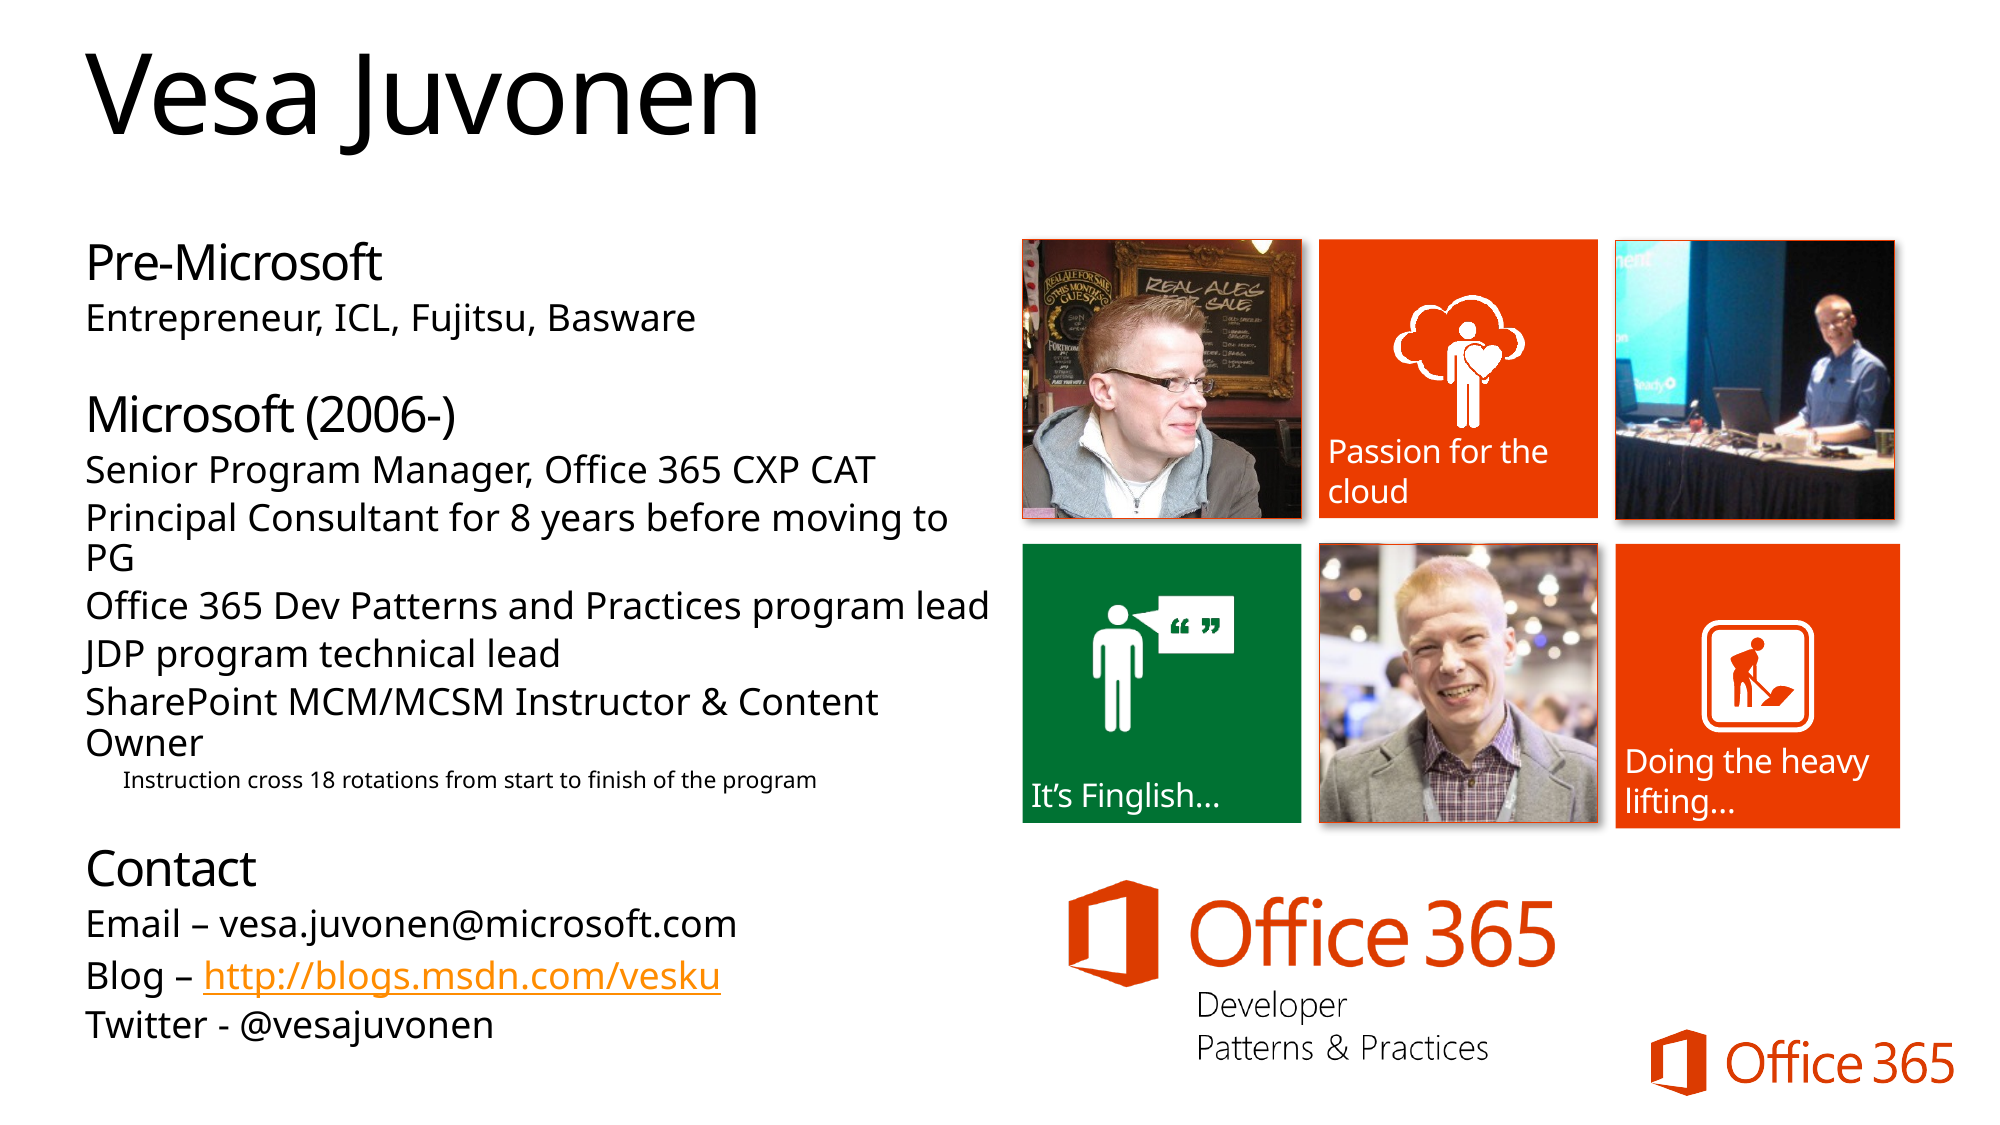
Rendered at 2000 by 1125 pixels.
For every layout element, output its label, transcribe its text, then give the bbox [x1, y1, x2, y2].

title Vesa Juvonen [85, 37, 1914, 161]
picture [1318, 543, 1599, 824]
picture [1615, 240, 1895, 520]
picture [1022, 833, 1598, 1089]
list Pre-Microsoft Entrepreneur, ICL, Fujitsu, Basware Microsoft (2006-) Senior Program Manager, Office 365 CXP CAT Principal Consultant for 8 years before moving to PG Office 365 Dev Patterns and Practices program lead JDP program technical lead SharePoint MCM/MCSM Instructor & Content Owner Instruction cross 18 rotations from start to finish of the program Contact Email – vesa.juvonen@microsoft.com Blog – http://blogs.msdn.com/vesku Twitter - @vesajuvonen [85, 237, 1005, 1039]
picture [1622, 1000, 1981, 1125]
text_box [468, 342, 945, 834]
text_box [1615, 543, 1901, 829]
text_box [1318, 239, 1599, 519]
picture [1022, 239, 1302, 519]
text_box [1022, 543, 1302, 824]
